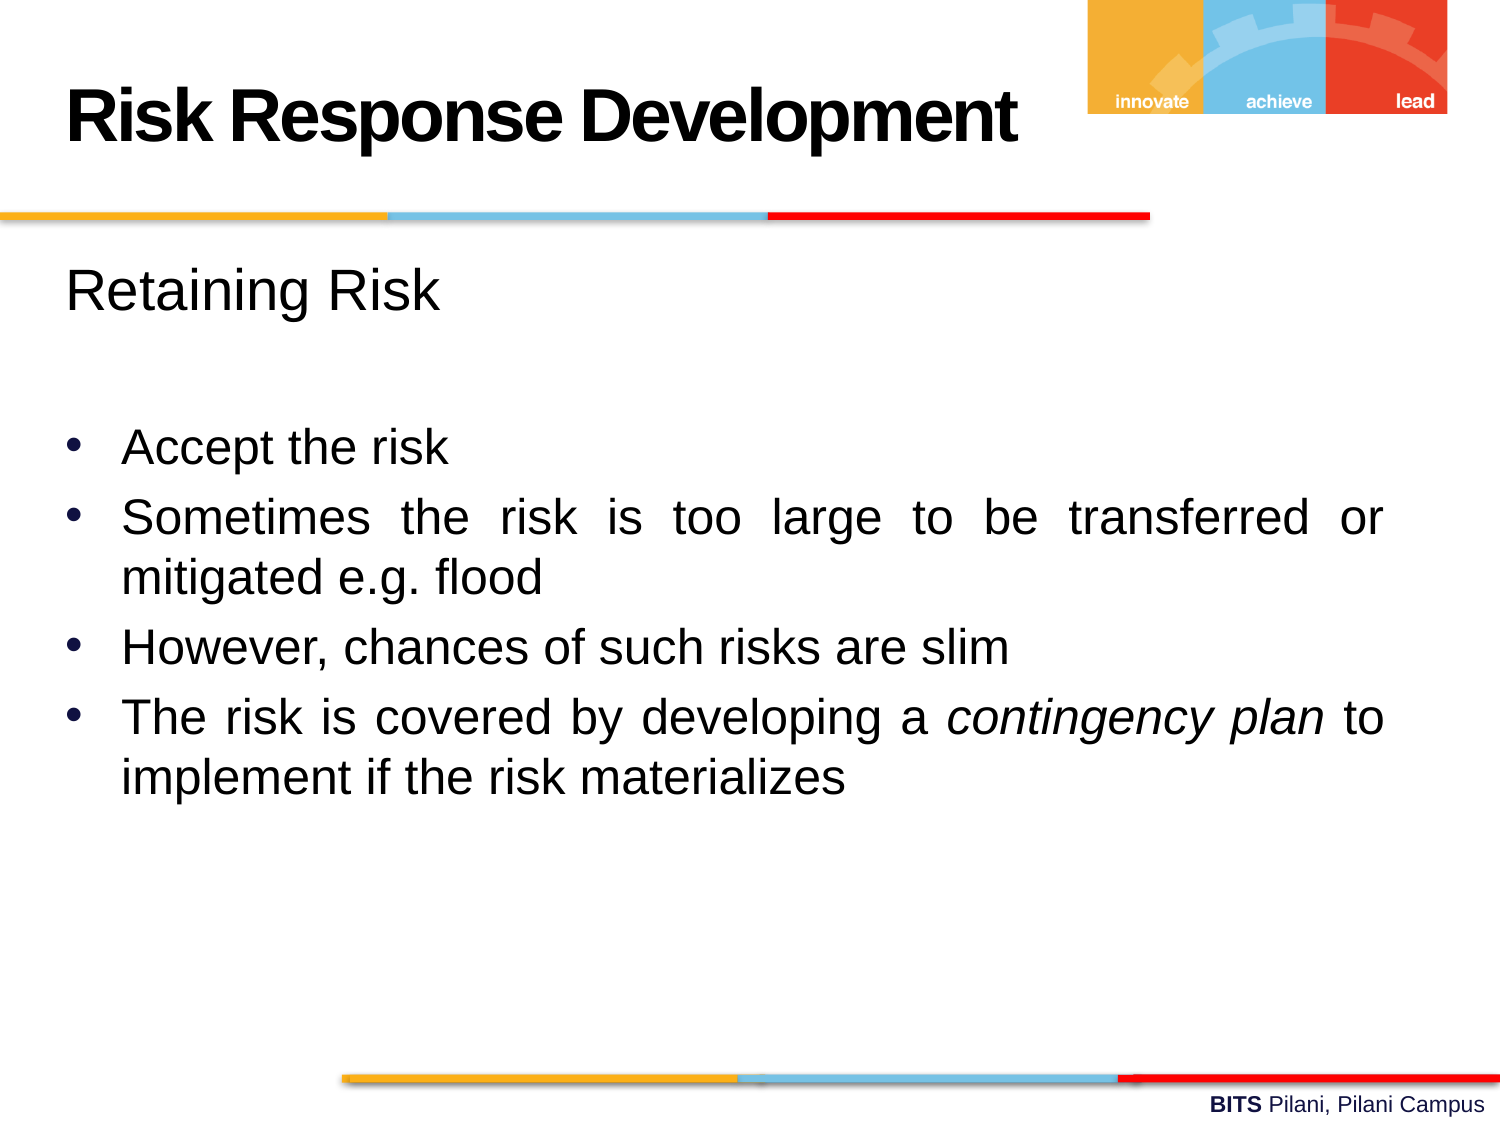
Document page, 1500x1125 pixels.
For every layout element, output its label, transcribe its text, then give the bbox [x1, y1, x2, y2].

picture [1087, 0, 1448, 114]
list Retaining Risk Accept the risk Sometimes the risk is too large to be transferred or mitigated e.g. flood However, chances of such risks are slim The risk is covered by developing a contingency plan to implement if the risk materializes [50, 245, 1400, 988]
list Risk Response Development [50, 24, 1088, 213]
